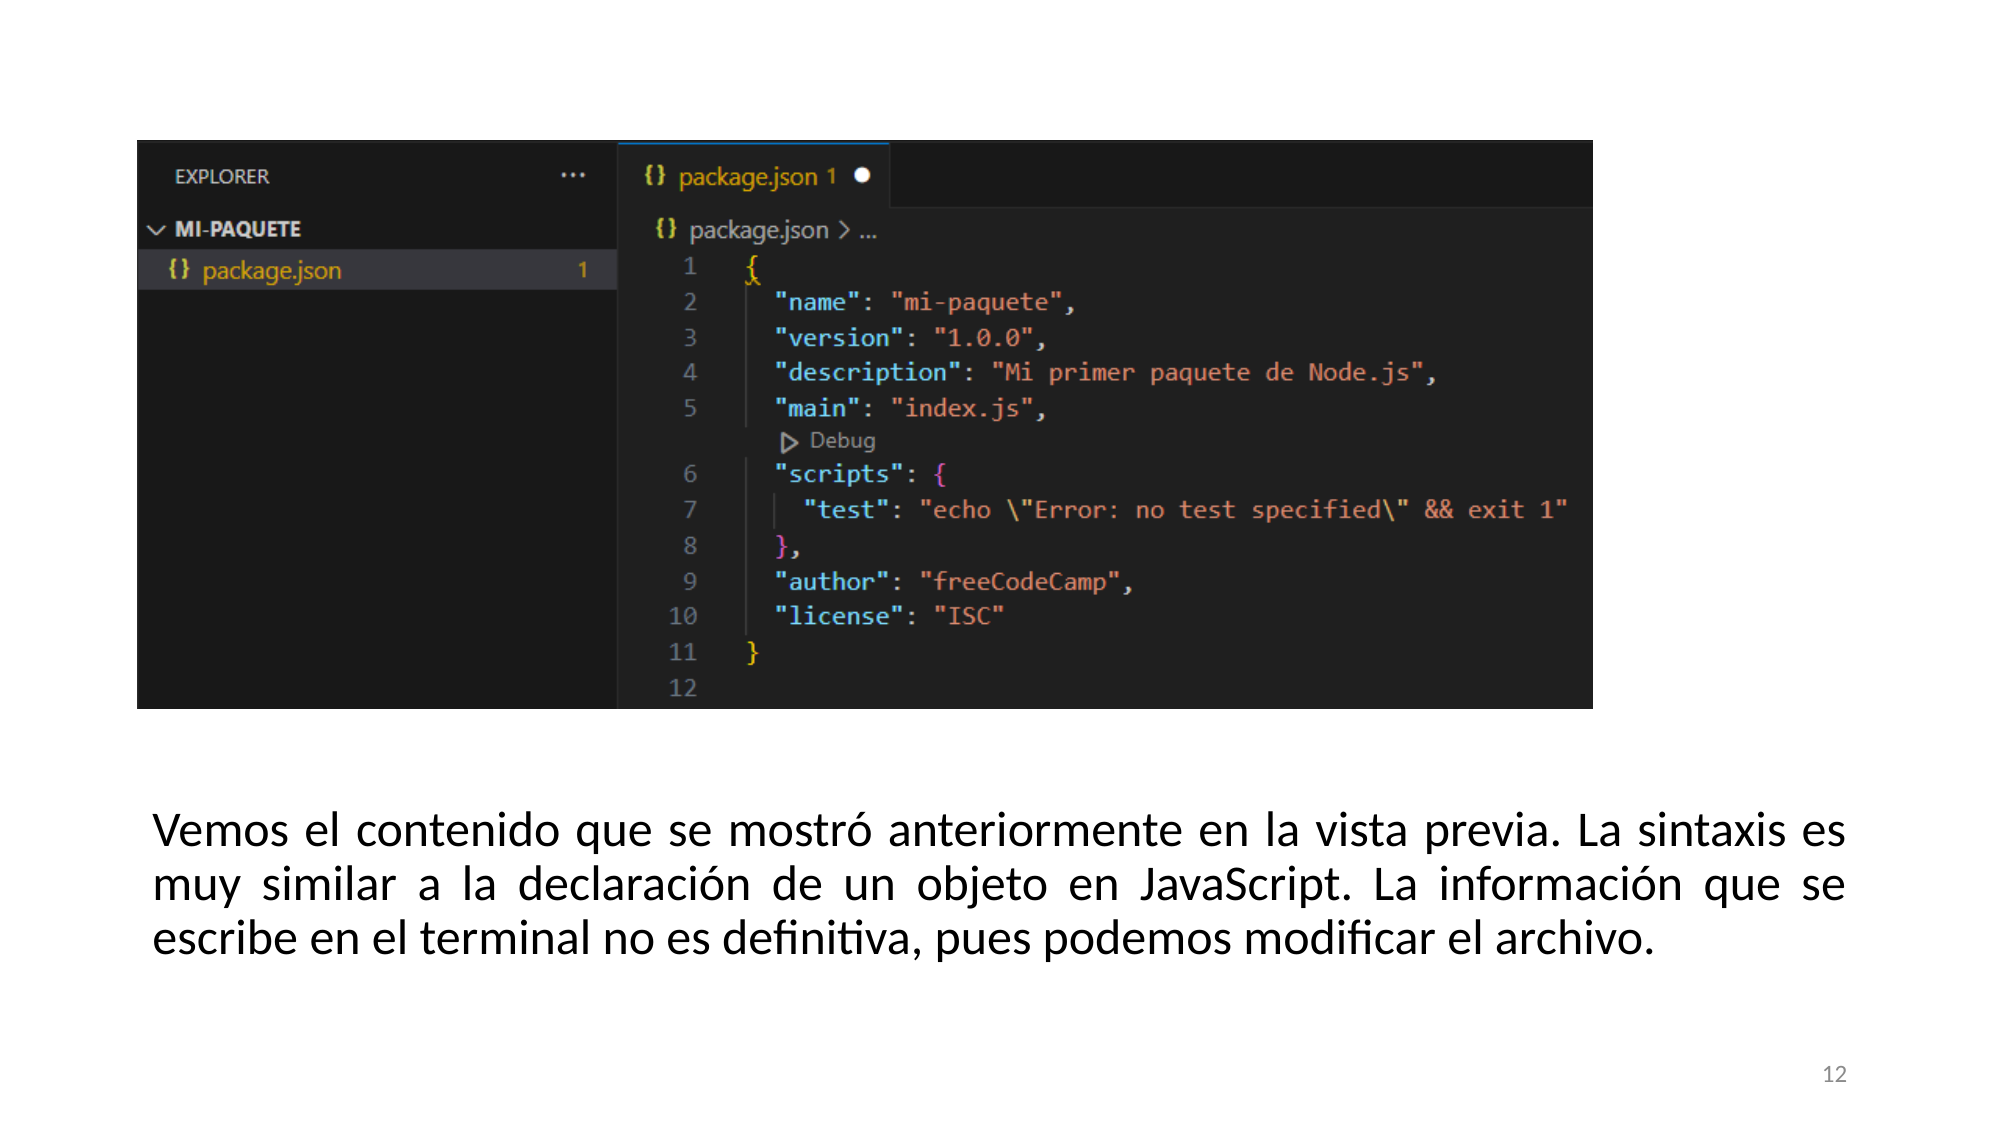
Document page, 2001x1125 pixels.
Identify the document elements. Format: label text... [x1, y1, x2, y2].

picture [137, 140, 1593, 709]
list Vemos el contenido que se mostró anteriormente en la vista previa. La sintaxis es muy similar a la declaración de un objeto en JavaScript. La información que se escribe en el terminal no es definitiva, pues podemos modificar el archivo. [137, 795, 1863, 1014]
slide_number 12 [1412, 1042, 1863, 1103]
